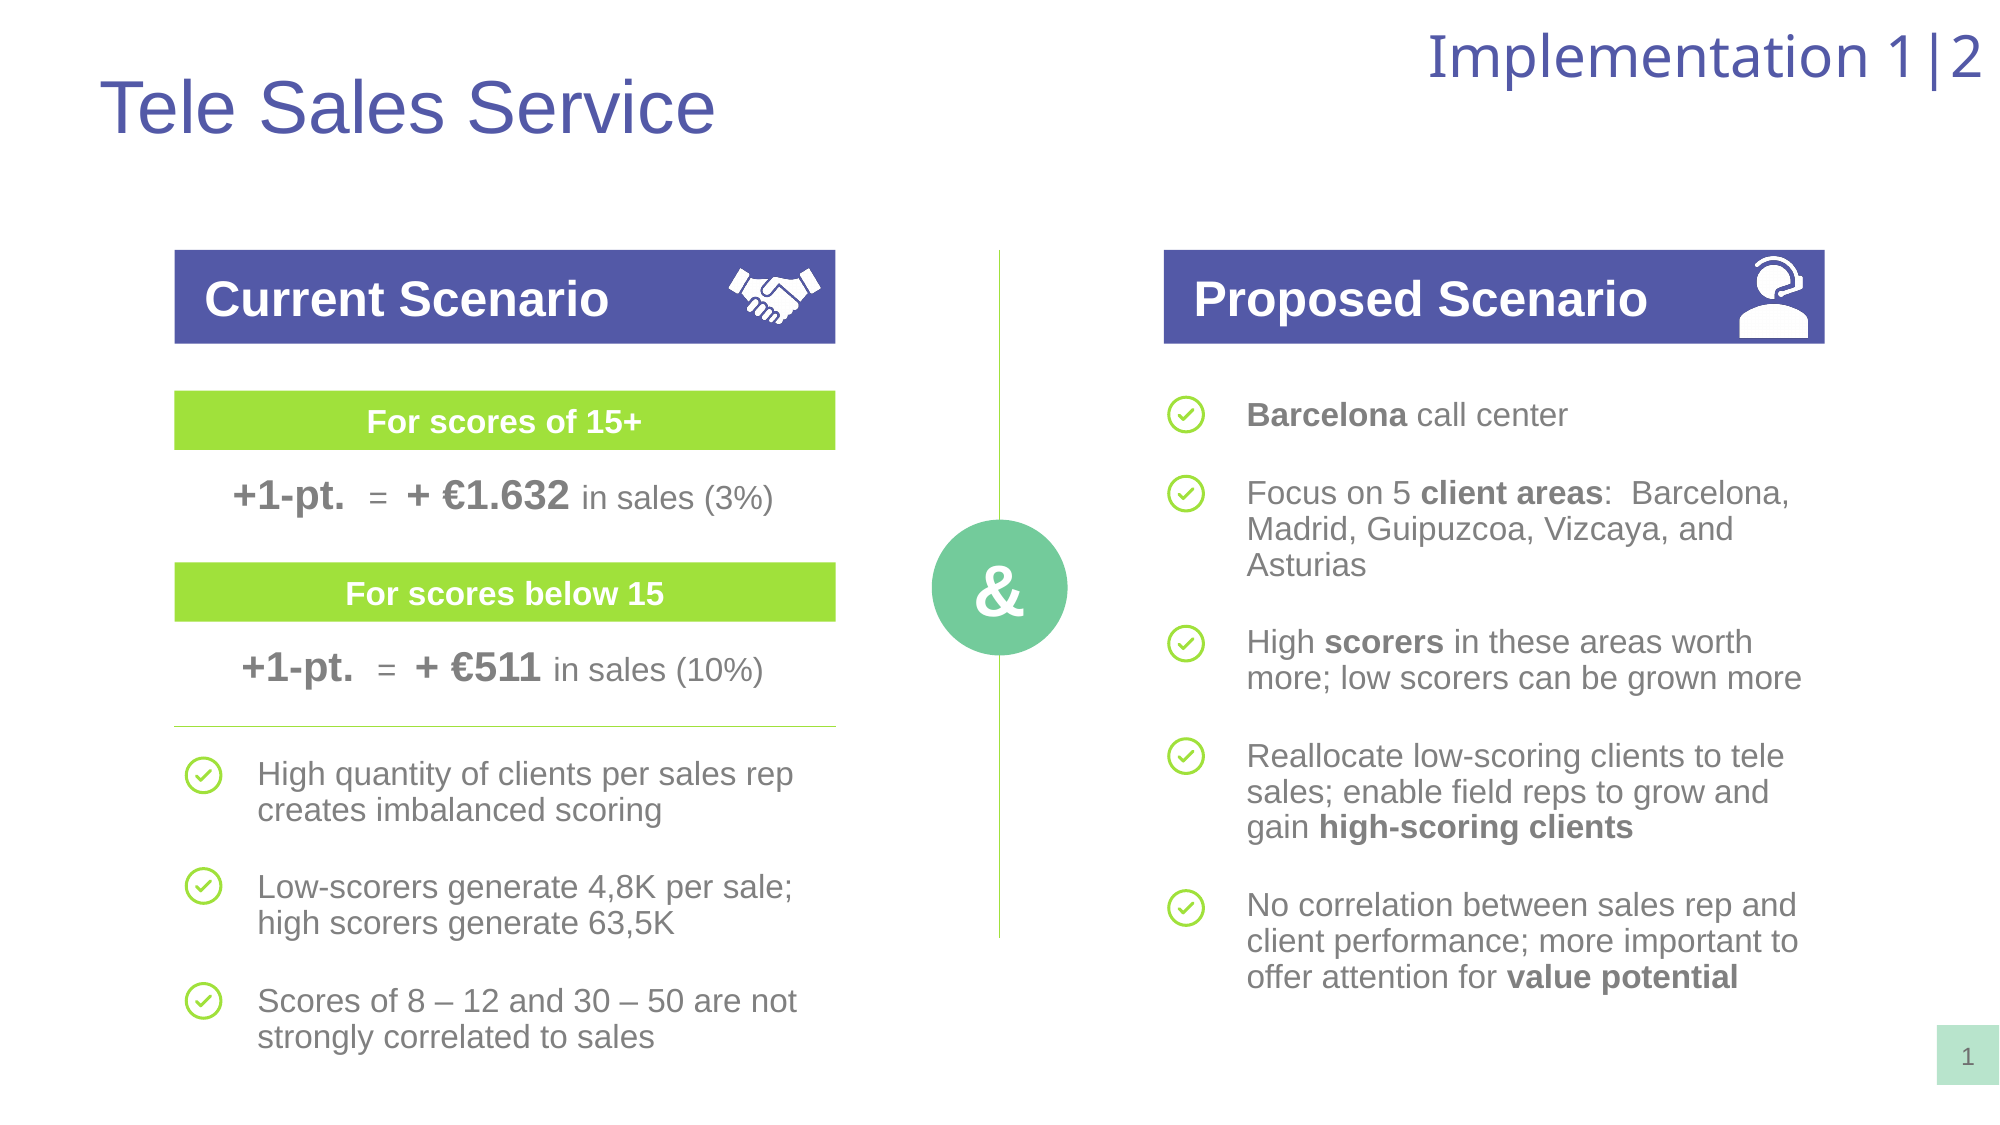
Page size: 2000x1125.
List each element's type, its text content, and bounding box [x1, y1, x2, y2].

text_box +1-pt. = + €1.632 in sales (3%) [174, 465, 500, 526]
text_box High quantity of clients per sales rep creates imbalanced scoring Low-scorers generate 4,8K per sale; high scorers generate 63,5K Scores of 8 – 12 and 30 – 50 are not strongly correlated to sales [242, 749, 836, 1063]
picture [1721, 245, 1825, 349]
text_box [1166, 395, 1206, 434]
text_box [1166, 888, 1206, 928]
slide_number 21 [1936, 1025, 2000, 1085]
text_box Implementation 1|2 [1045, 0, 2000, 113]
text_box & [929, 517, 995, 658]
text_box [1166, 474, 1206, 513]
text_box For scores below 15 [509, 560, 838, 624]
text_box & [1004, 517, 1070, 658]
title Tele Sales Service [99, 45, 1900, 162]
picture [722, 244, 826, 348]
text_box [184, 981, 223, 1020]
text_box Current Scenario [829, 248, 838, 346]
text_box +1-pt. = + €511 in sales (10%) [174, 638, 500, 699]
text_box For scores below 15 [173, 560, 500, 624]
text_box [1166, 624, 1206, 663]
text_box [184, 756, 223, 795]
text_box +1-pt. = + €1.632 in sales (3%) [509, 465, 833, 526]
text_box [1166, 736, 1206, 776]
text_box For scores of 15+ [172, 389, 837, 452]
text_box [184, 866, 223, 906]
text_box Proposed Scenario [1162, 248, 1717, 346]
text_box Barcelona call center Focus on 5 client areas: Barcelona, Madrid, Guipuzcoa, Vizcaya, and Asturias High scorers in these areas worth more; low scorers can be grown more Reallocate low-scoring clients to tele sales; enable field reps to grow and gain high-scoring clients No correlation between sales rep and client performance; more important to offer attention for value potential [1231, 390, 1825, 1003]
text_box Current Scenario [173, 248, 718, 346]
text_box +1-pt. = + €511 in sales (10%) [509, 638, 832, 699]
